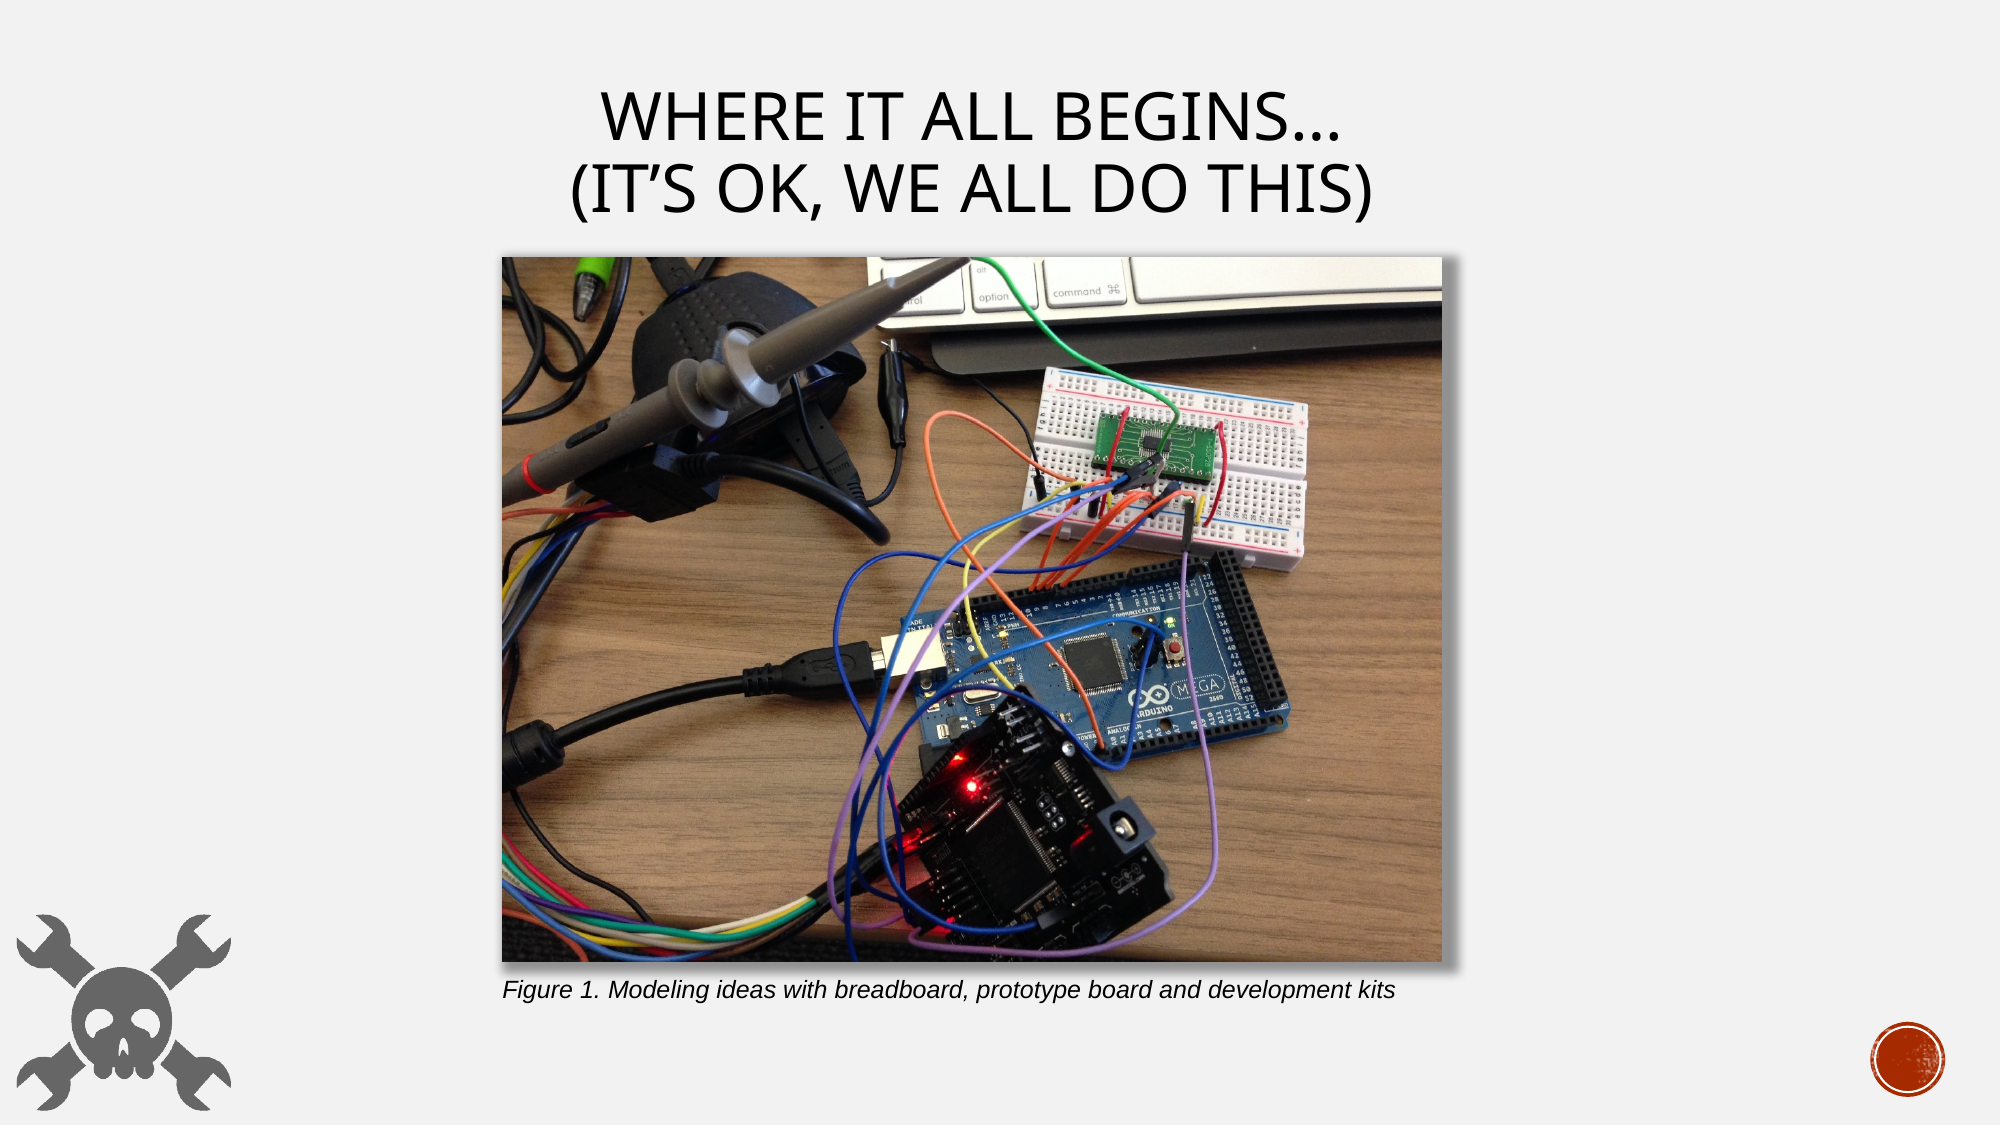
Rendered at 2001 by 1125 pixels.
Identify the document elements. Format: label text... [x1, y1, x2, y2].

picture [502, 259, 1442, 962]
picture [12, 910, 239, 1117]
text_box Figure 1. Modeling ideas with breadboard, prototype board and development kits [450, 910, 1973, 1012]
title Where it all begins… (it’s ok, we all do this) [147, 23, 1798, 288]
